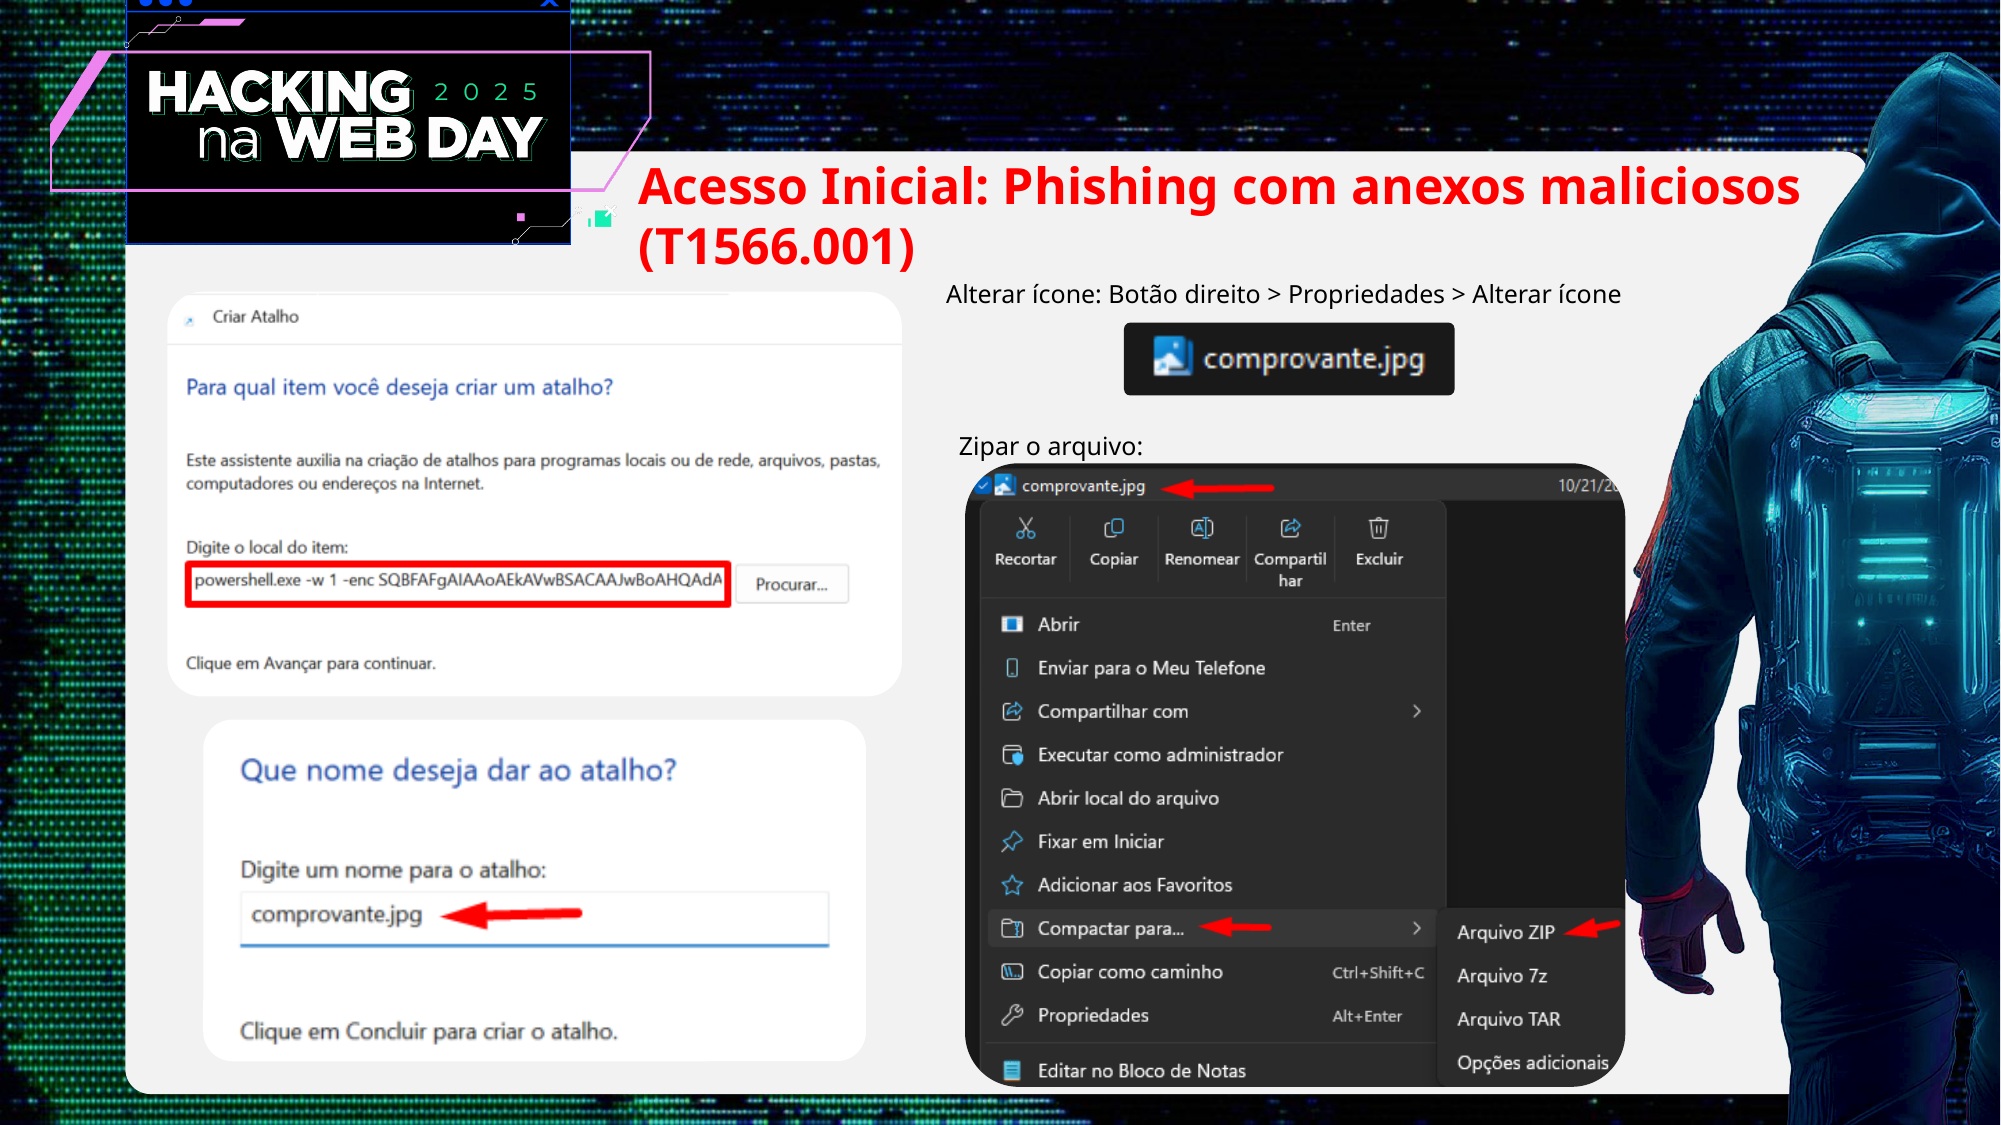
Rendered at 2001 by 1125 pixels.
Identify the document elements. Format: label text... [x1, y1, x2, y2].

text_box Zipar o arquivo: [943, 407, 1584, 468]
text_box [125, 253, 1584, 1095]
text_box Acesso Inicial: Phishing com anexos maliciosos (T1566.001) [623, 139, 1584, 290]
picture [0, 0, 2001, 1125]
text_box Alterar ícone: Botão direito > Propriedades > Alterar ícone [931, 255, 1584, 316]
